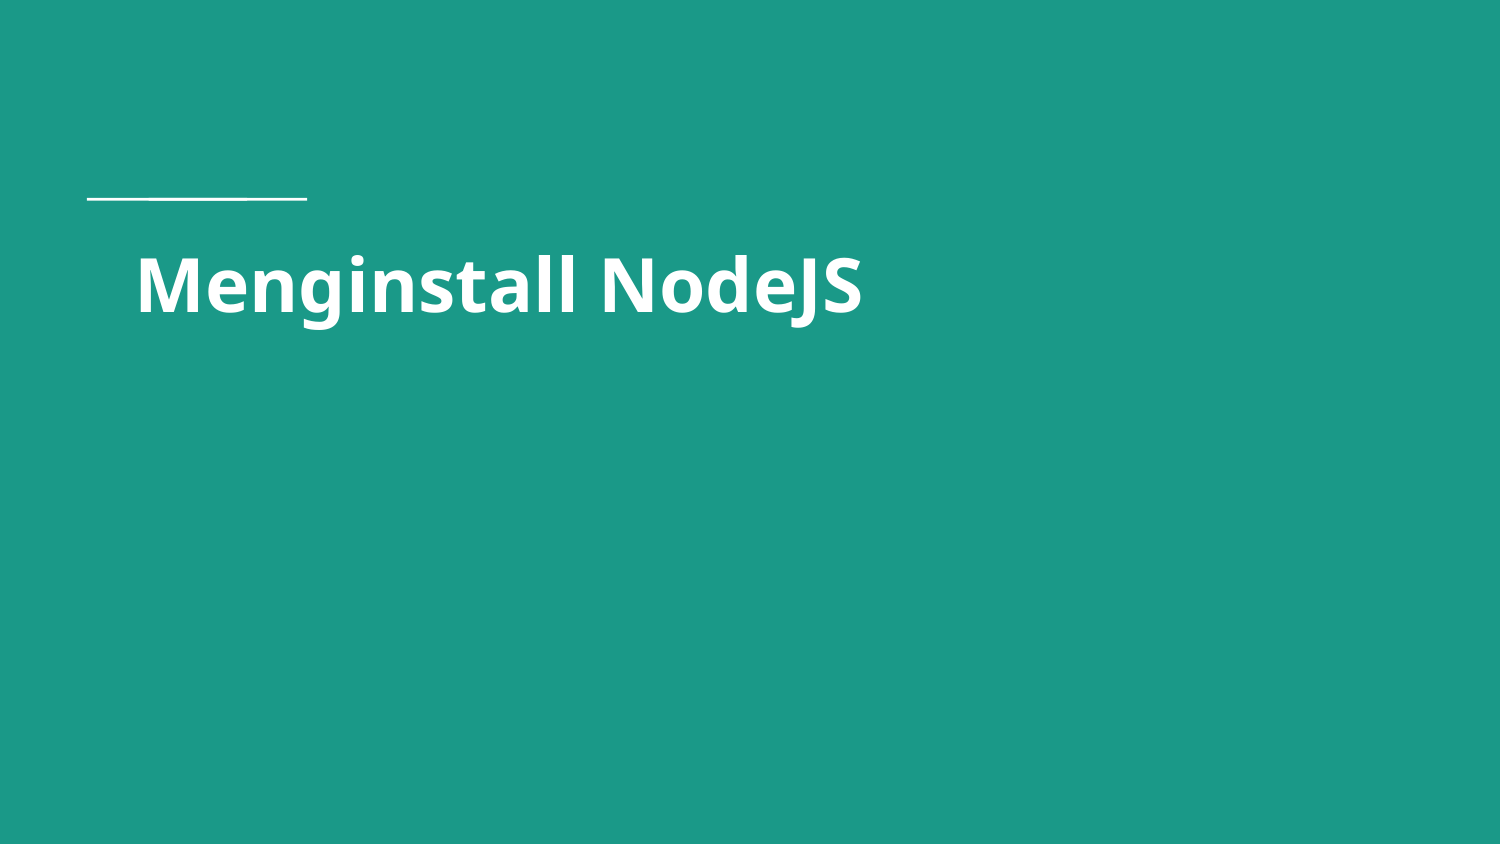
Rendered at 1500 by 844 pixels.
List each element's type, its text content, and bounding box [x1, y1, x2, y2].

title Menginstall NodeJS [119, 216, 1381, 466]
